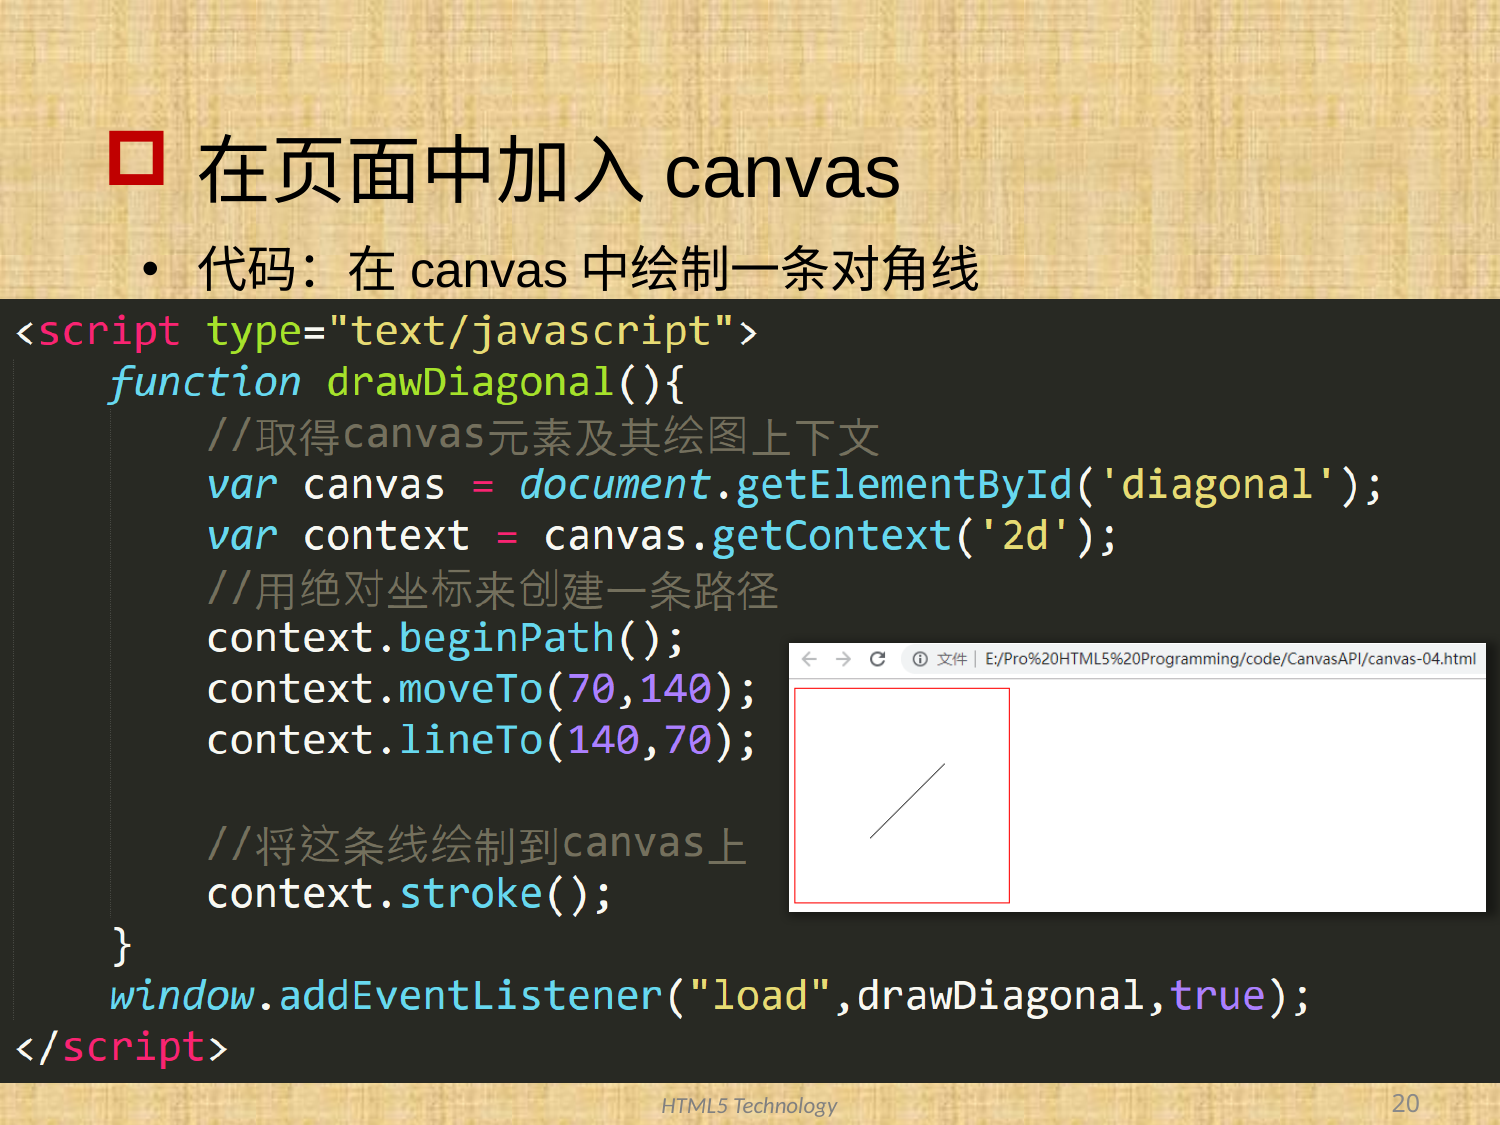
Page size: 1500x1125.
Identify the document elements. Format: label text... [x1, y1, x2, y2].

picture [0, 0, 1500, 1125]
title 在页面中加入canvas [88, 114, 1491, 261]
slide_number 20 [1097, 1092, 1436, 1125]
text_box 代码：在canvas中绘制一条对角线 [126, 261, 1475, 298]
footer HTML5 Technology [482, 1092, 1017, 1125]
